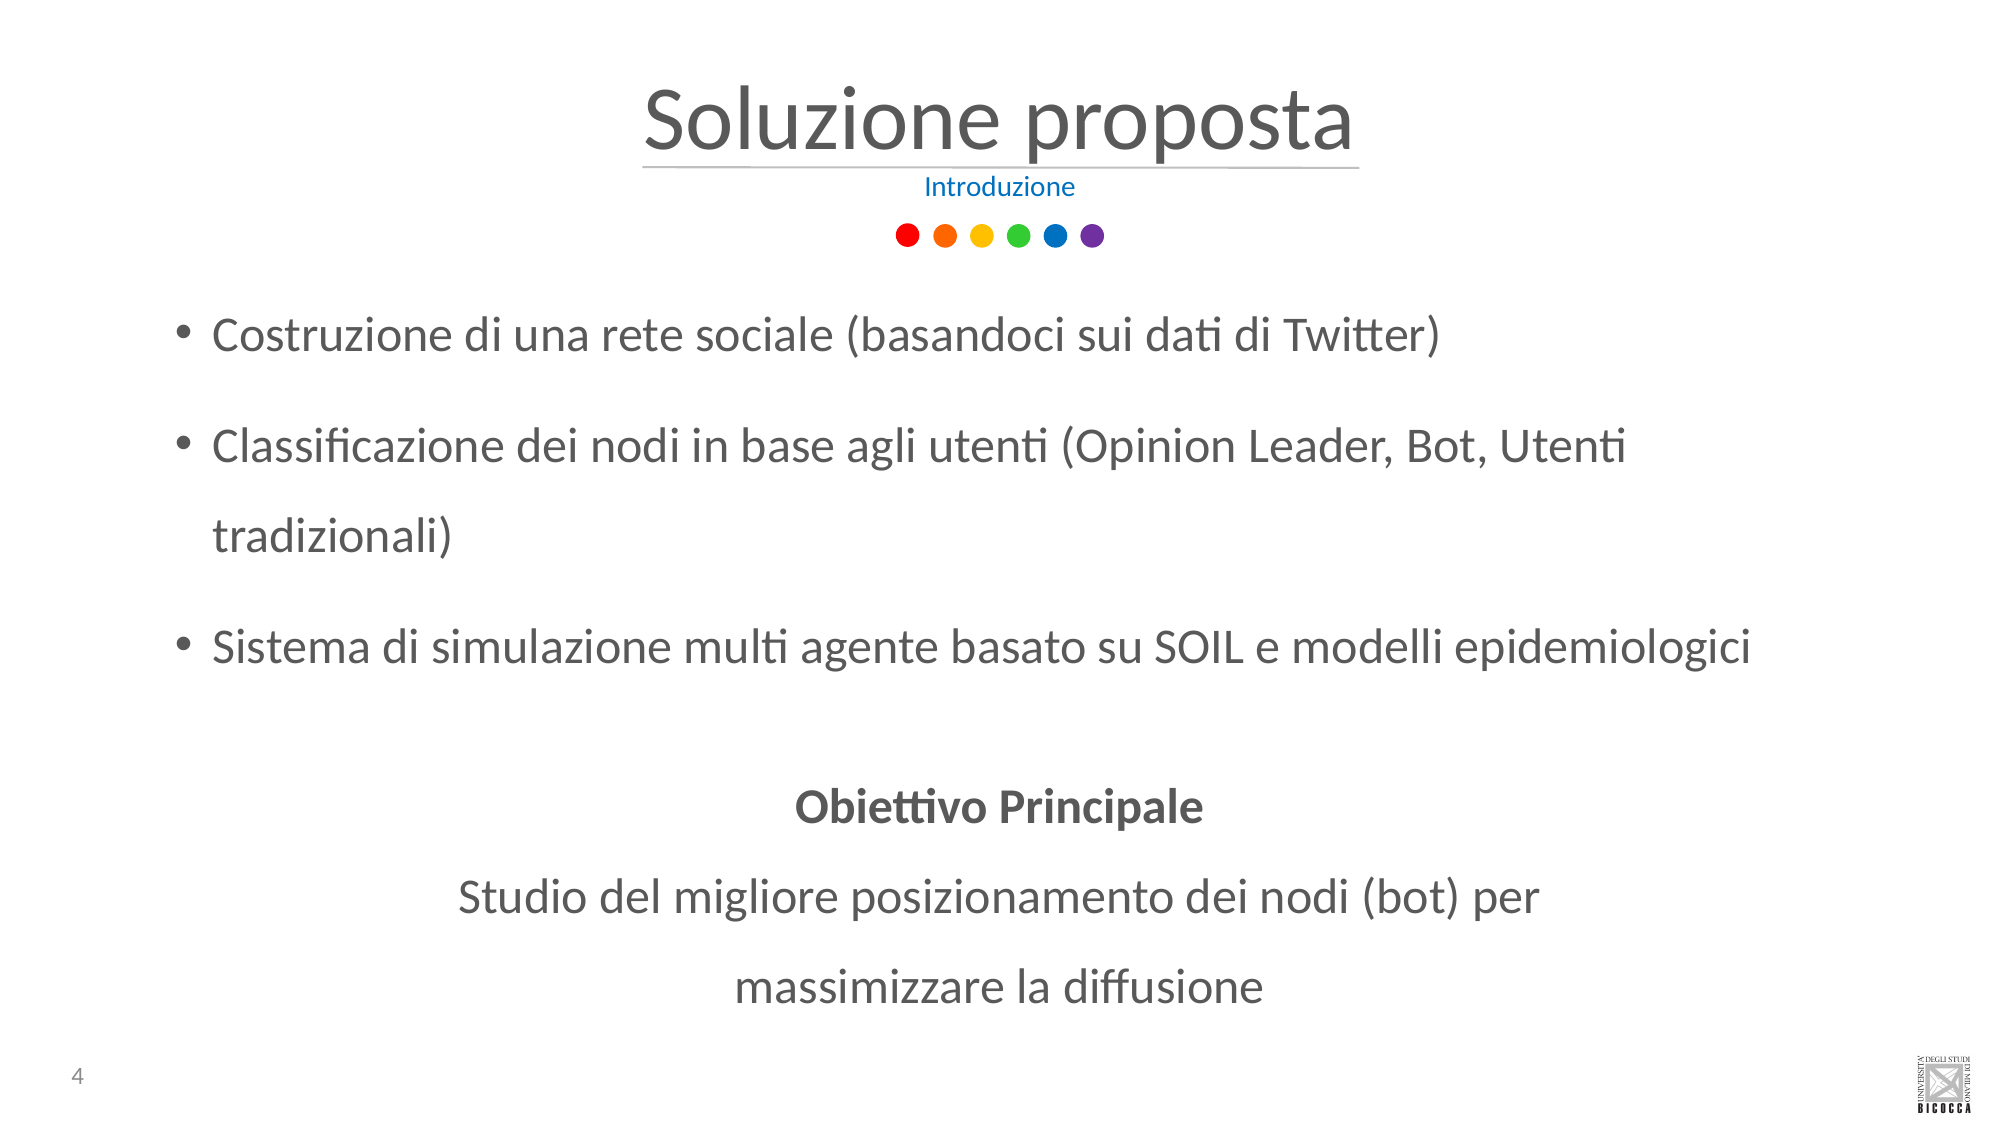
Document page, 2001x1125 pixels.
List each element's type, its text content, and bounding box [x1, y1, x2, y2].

picture [1913, 1054, 1975, 1115]
list Introduzione [624, 164, 1376, 215]
list Costruzione di una rete sociale (basandoci sui dati di Twitter) Classificazione dei nodi in base agli utenti (Opinion Leader, Bot, Utenti tradizionali) Sistema di simulazione multi agente basato su SOIL e modelli epidemiologici [160, 264, 1866, 686]
text_box Obiettivo Principale Studio del migliore posizionamento dei nodi (bot) per massimizzare la diffusione [341, 735, 1659, 1021]
slide_number 4 [56, 1044, 507, 1105]
title Soluzione proposta [137, 54, 1863, 178]
